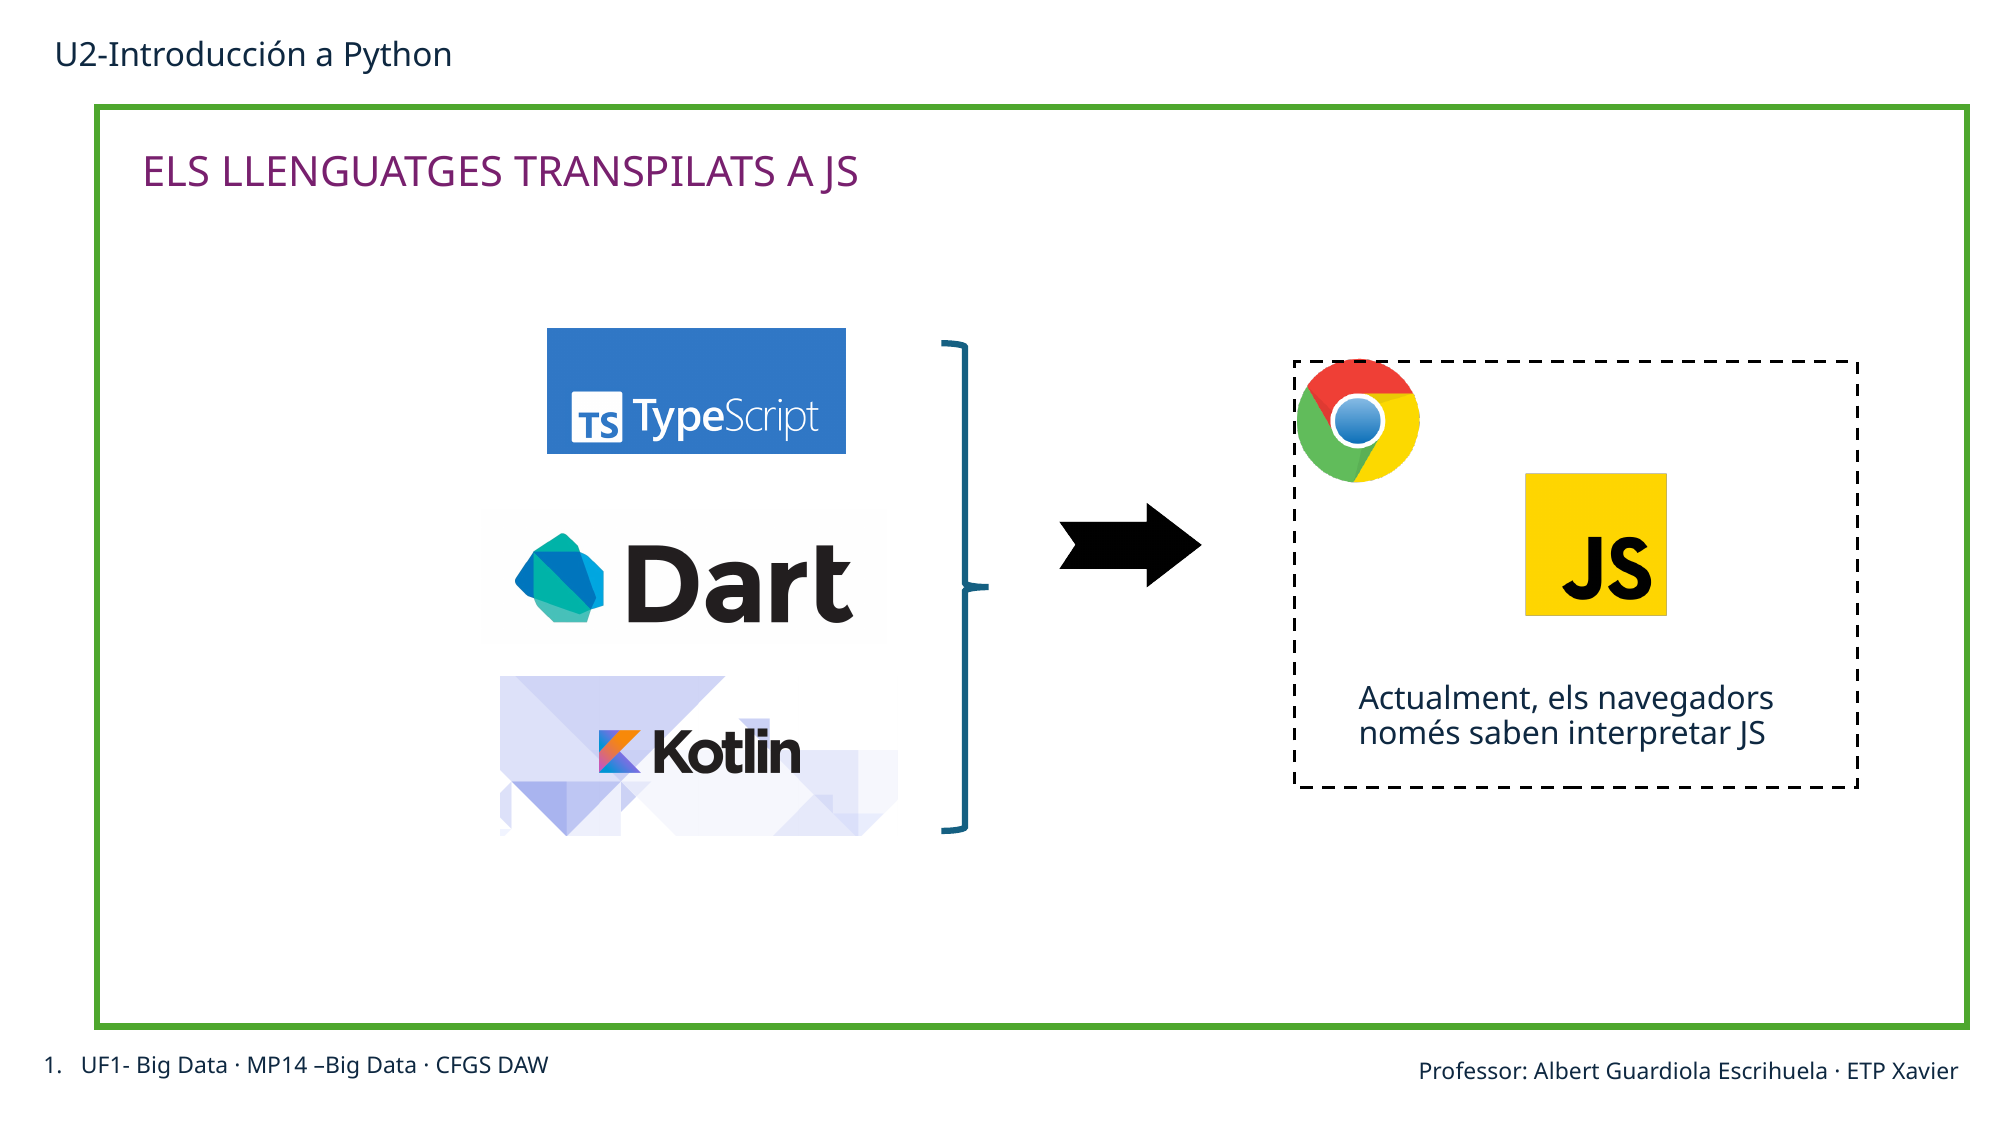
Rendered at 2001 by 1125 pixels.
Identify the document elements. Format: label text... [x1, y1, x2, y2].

text_box ELS LLENGUATGES TRANSPILATS A JS [127, 123, 1876, 222]
text_box [1293, 360, 1859, 789]
picture [481, 509, 887, 644]
text_box [96, 106, 1969, 1028]
picture [546, 328, 846, 455]
text_box Professor: Albert Guardiola Escrihuela · ETP Xavier [1365, 1046, 1980, 1098]
picture [500, 676, 898, 836]
picture [1246, 326, 1467, 515]
picture [1501, 449, 1691, 639]
text_box [941, 342, 989, 832]
title U2-Introducción a Python [39, 6, 905, 105]
subtitle UF1- Big Data · MP14 –Big Data · CFGS DAW [28, 1046, 931, 1097]
text_box Actualment, els navegadors només saben interpretar JS [1343, 674, 1839, 779]
picture [1059, 473, 1202, 617]
